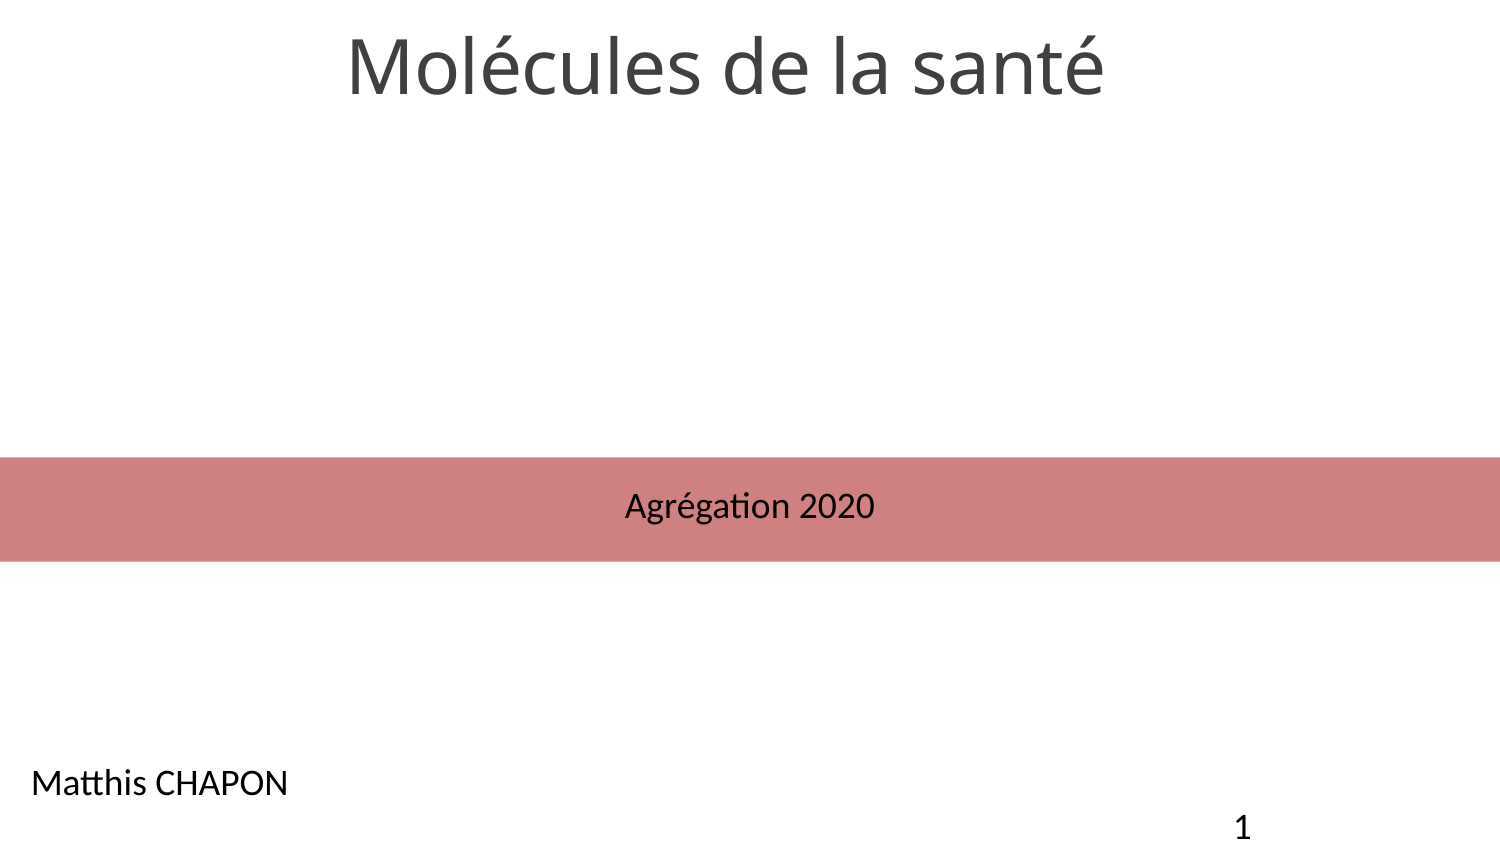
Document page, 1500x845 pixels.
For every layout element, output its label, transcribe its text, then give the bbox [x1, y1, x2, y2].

text_box Agrégation 2020 [0, 457, 1500, 562]
subtitle Matthis CHAPON [19, 752, 1257, 813]
title Molécules de la santé [107, 24, 1345, 118]
slide_number 0 [1218, 795, 1380, 840]
